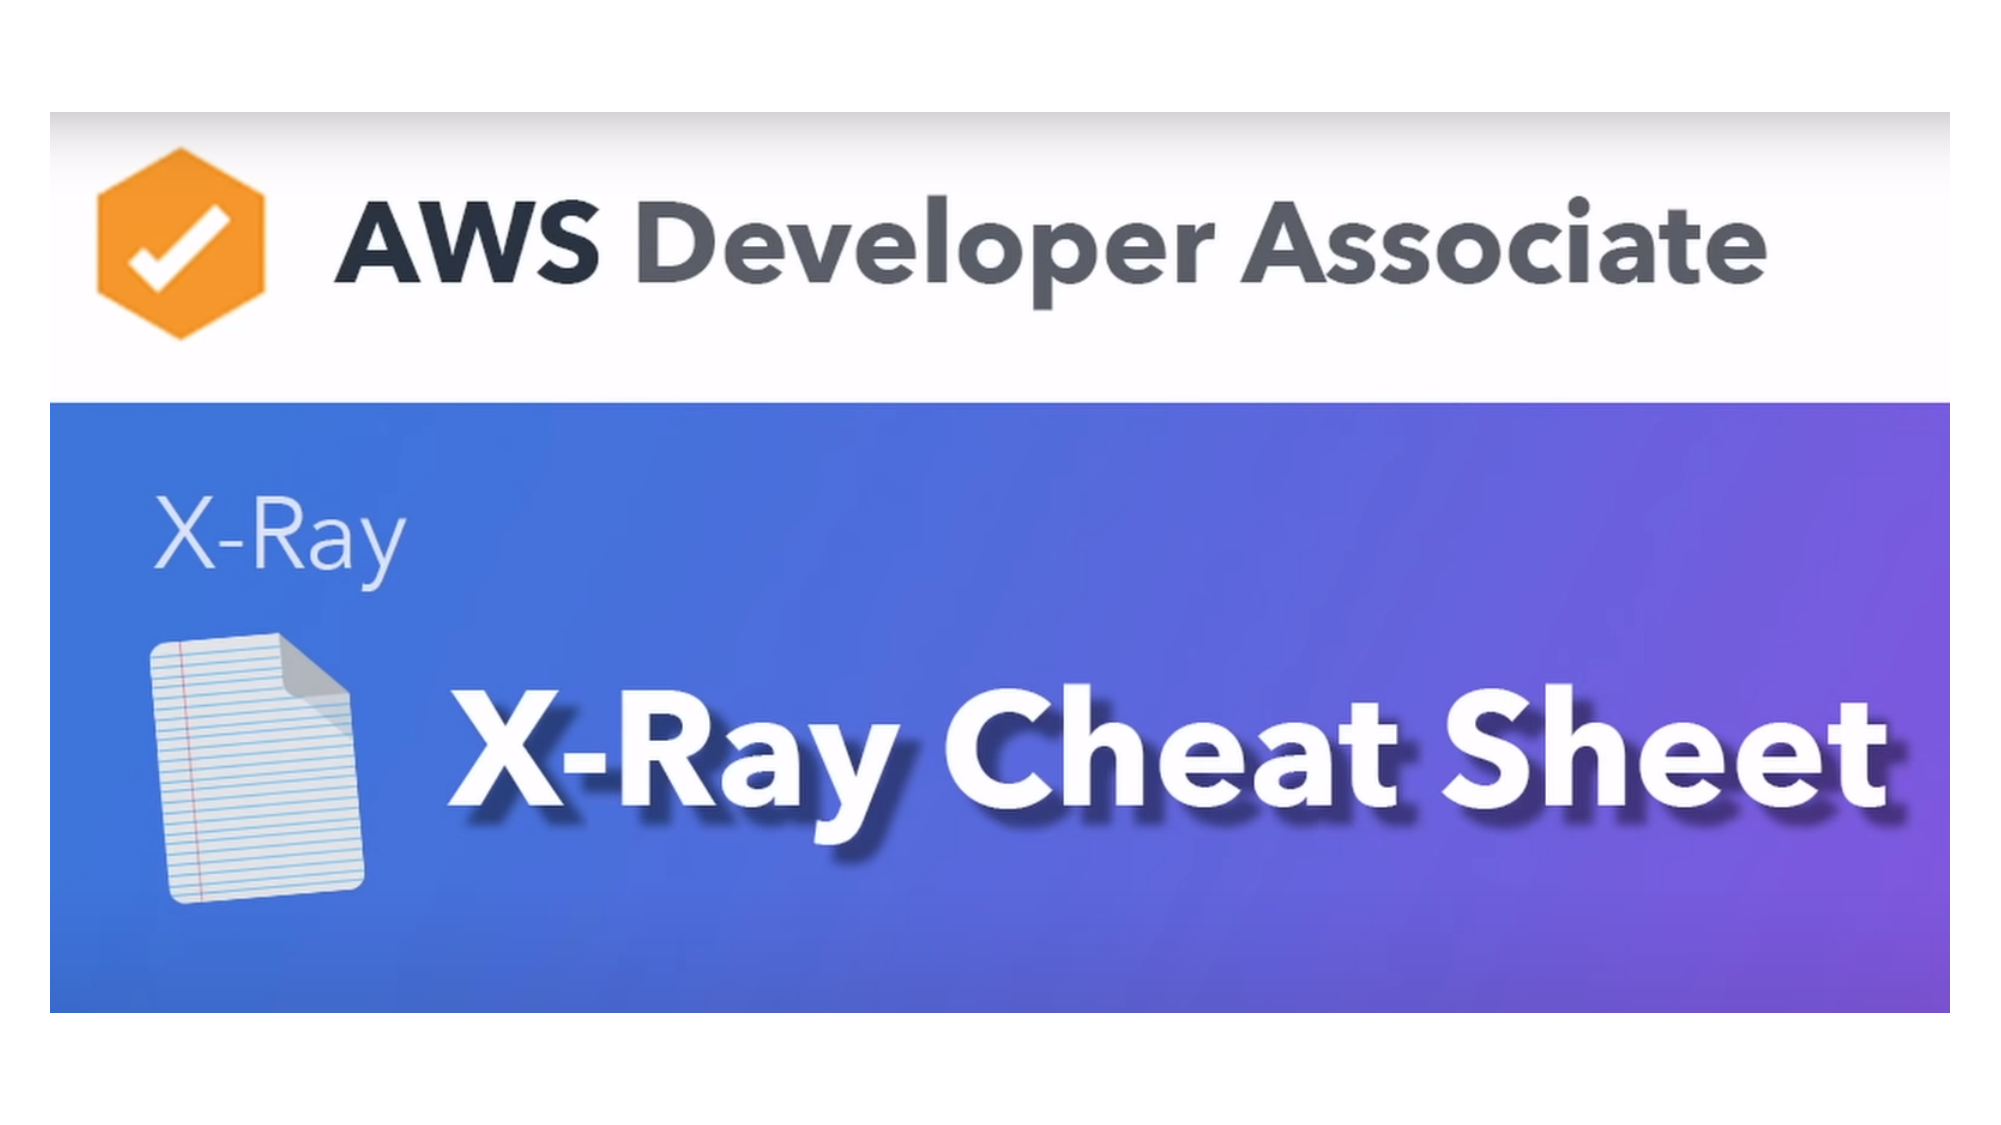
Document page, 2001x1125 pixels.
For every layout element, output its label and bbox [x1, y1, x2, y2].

picture [50, 111, 1950, 1014]
